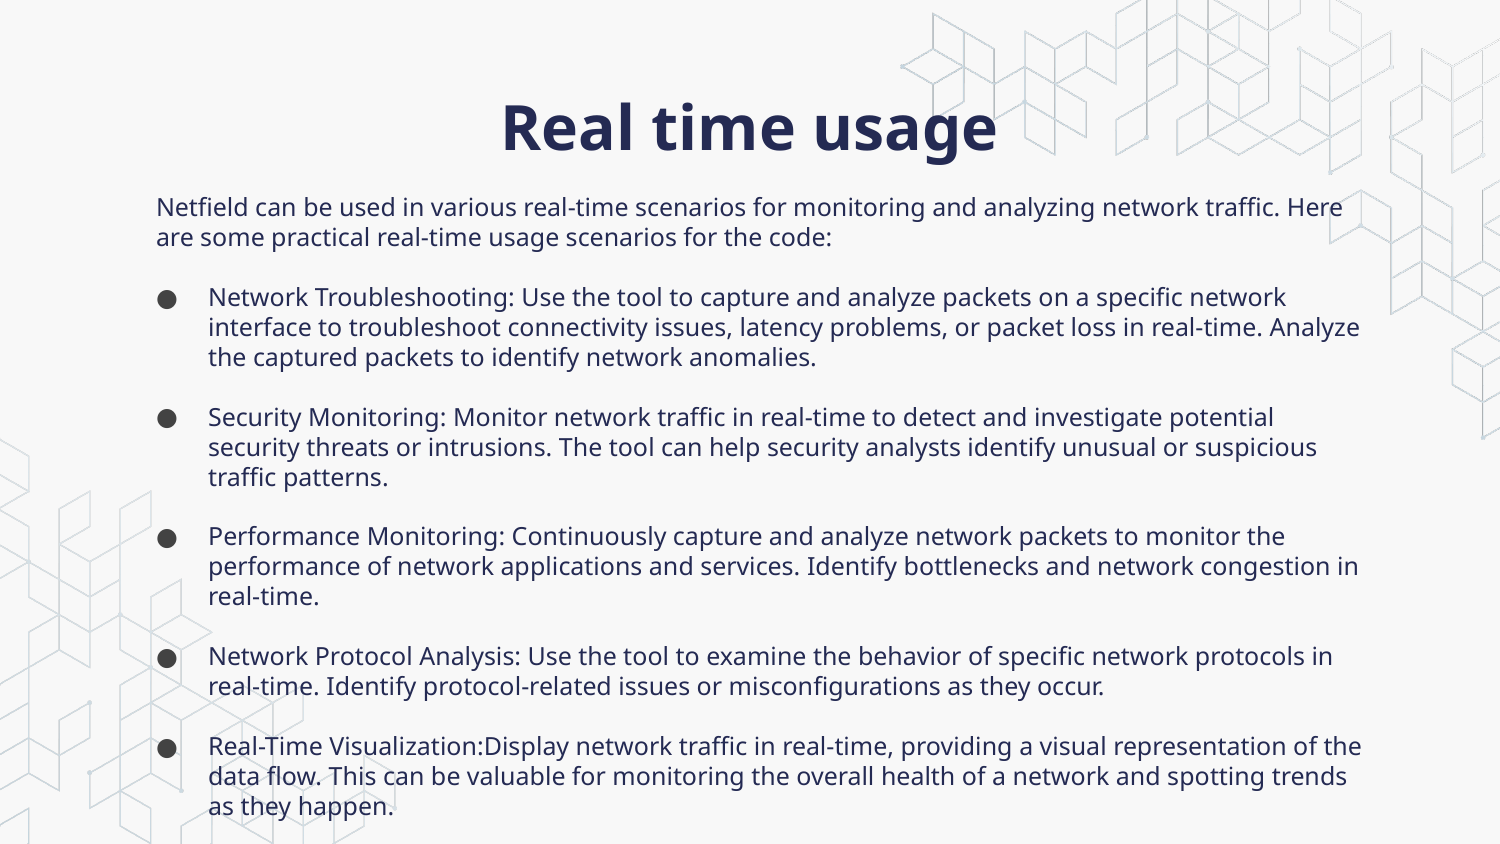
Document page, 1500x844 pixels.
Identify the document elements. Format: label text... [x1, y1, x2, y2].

picture [887, 0, 1500, 449]
title Real time usage [118, 72, 1382, 167]
list Netfield can be used in various real-time scenarios for monitoring and analyzing network traffic. Here are some practical real-time usage scenarios for the code: Network Troubleshooting: Use the tool to capture and analyze packets on a specific network interface to troubleshoot connectivity issues, latency problems, or packet loss in real-time. Analyze the captured packets to identify network anomalies. Security Monitoring: Monitor network traffic in real-time to detect and investigate potential security threats or intrusions. The tool can help security analysts identify unusual or suspicious traffic patterns. Performance Monitoring: Continuously capture and analyze network packets to monitor the performance of network applications and services. Identify bottlenecks and network congestion in real-time. Network Protocol Analysis: Use the tool to examine the behavior of specific network protocols in real-time. Identify protocol-related issues or misconfigurations as they occur. Real-Time Visualization:Display network traffic in real-time, providing a visual representation of the data flow. This can be valuable for monitoring the overall health of a network and spotting trends as they happen. [118, 176, 1382, 235]
